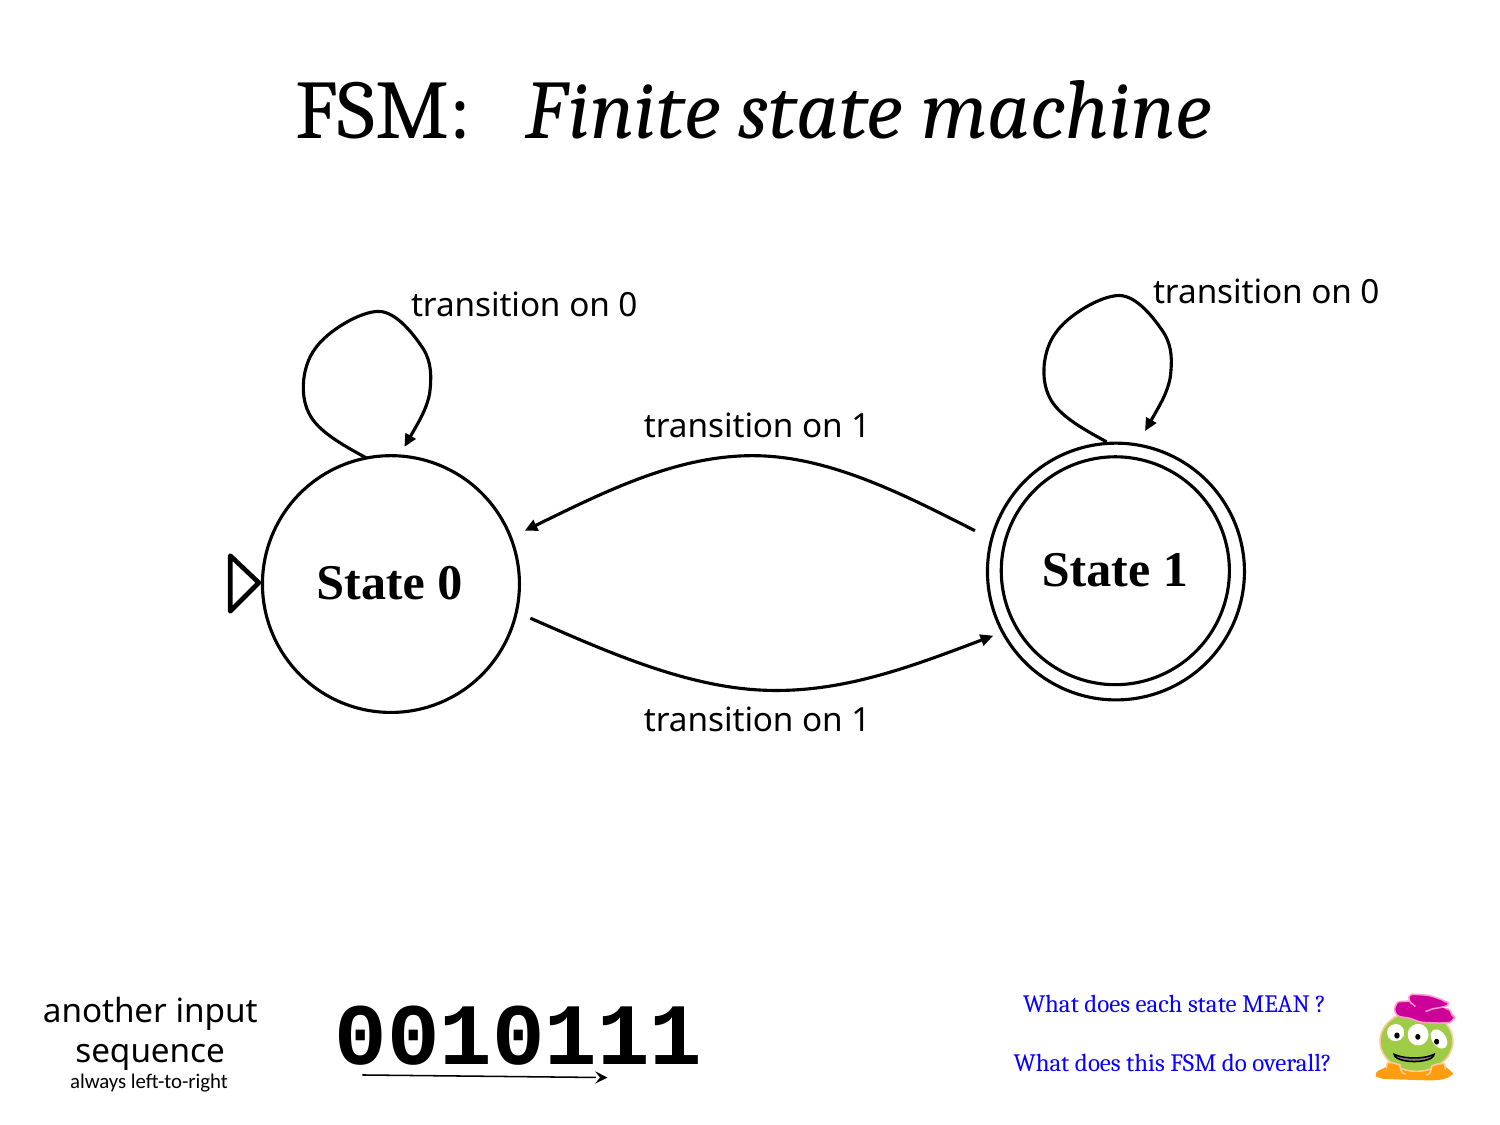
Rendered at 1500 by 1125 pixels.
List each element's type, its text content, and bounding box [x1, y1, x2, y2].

text_box [597, 1078, 608, 1084]
text_box [1043, 295, 1172, 442]
text_box 0010111 [320, 969, 871, 1090]
text_box [530, 618, 993, 690]
text_box [362, 1074, 608, 1078]
text_box [1001, 456, 1230, 685]
text_box [987, 443, 1245, 700]
text_box [262, 455, 520, 713]
text_box transition on 0 [1138, 262, 1395, 318]
text_box What does each state MEAN ? [882, 979, 1347, 1025]
text_box [230, 555, 259, 612]
text_box [524, 455, 975, 531]
text_box What does this FSM do overall? [882, 1039, 1347, 1084]
text_box transition on 1 [629, 690, 886, 746]
text_box [361, 1078, 595, 1084]
text_box [303, 311, 431, 458]
text_box [1376, 993, 1456, 1081]
text_box State 0 [301, 542, 478, 617]
text_box FSM: Finite state machine [115, 48, 1393, 163]
text_box transition on 0 [396, 275, 653, 331]
text_box transition on 1 [629, 397, 886, 452]
text_box another input sequence [26, 981, 275, 1076]
text_box always left-to-right [55, 1060, 243, 1101]
